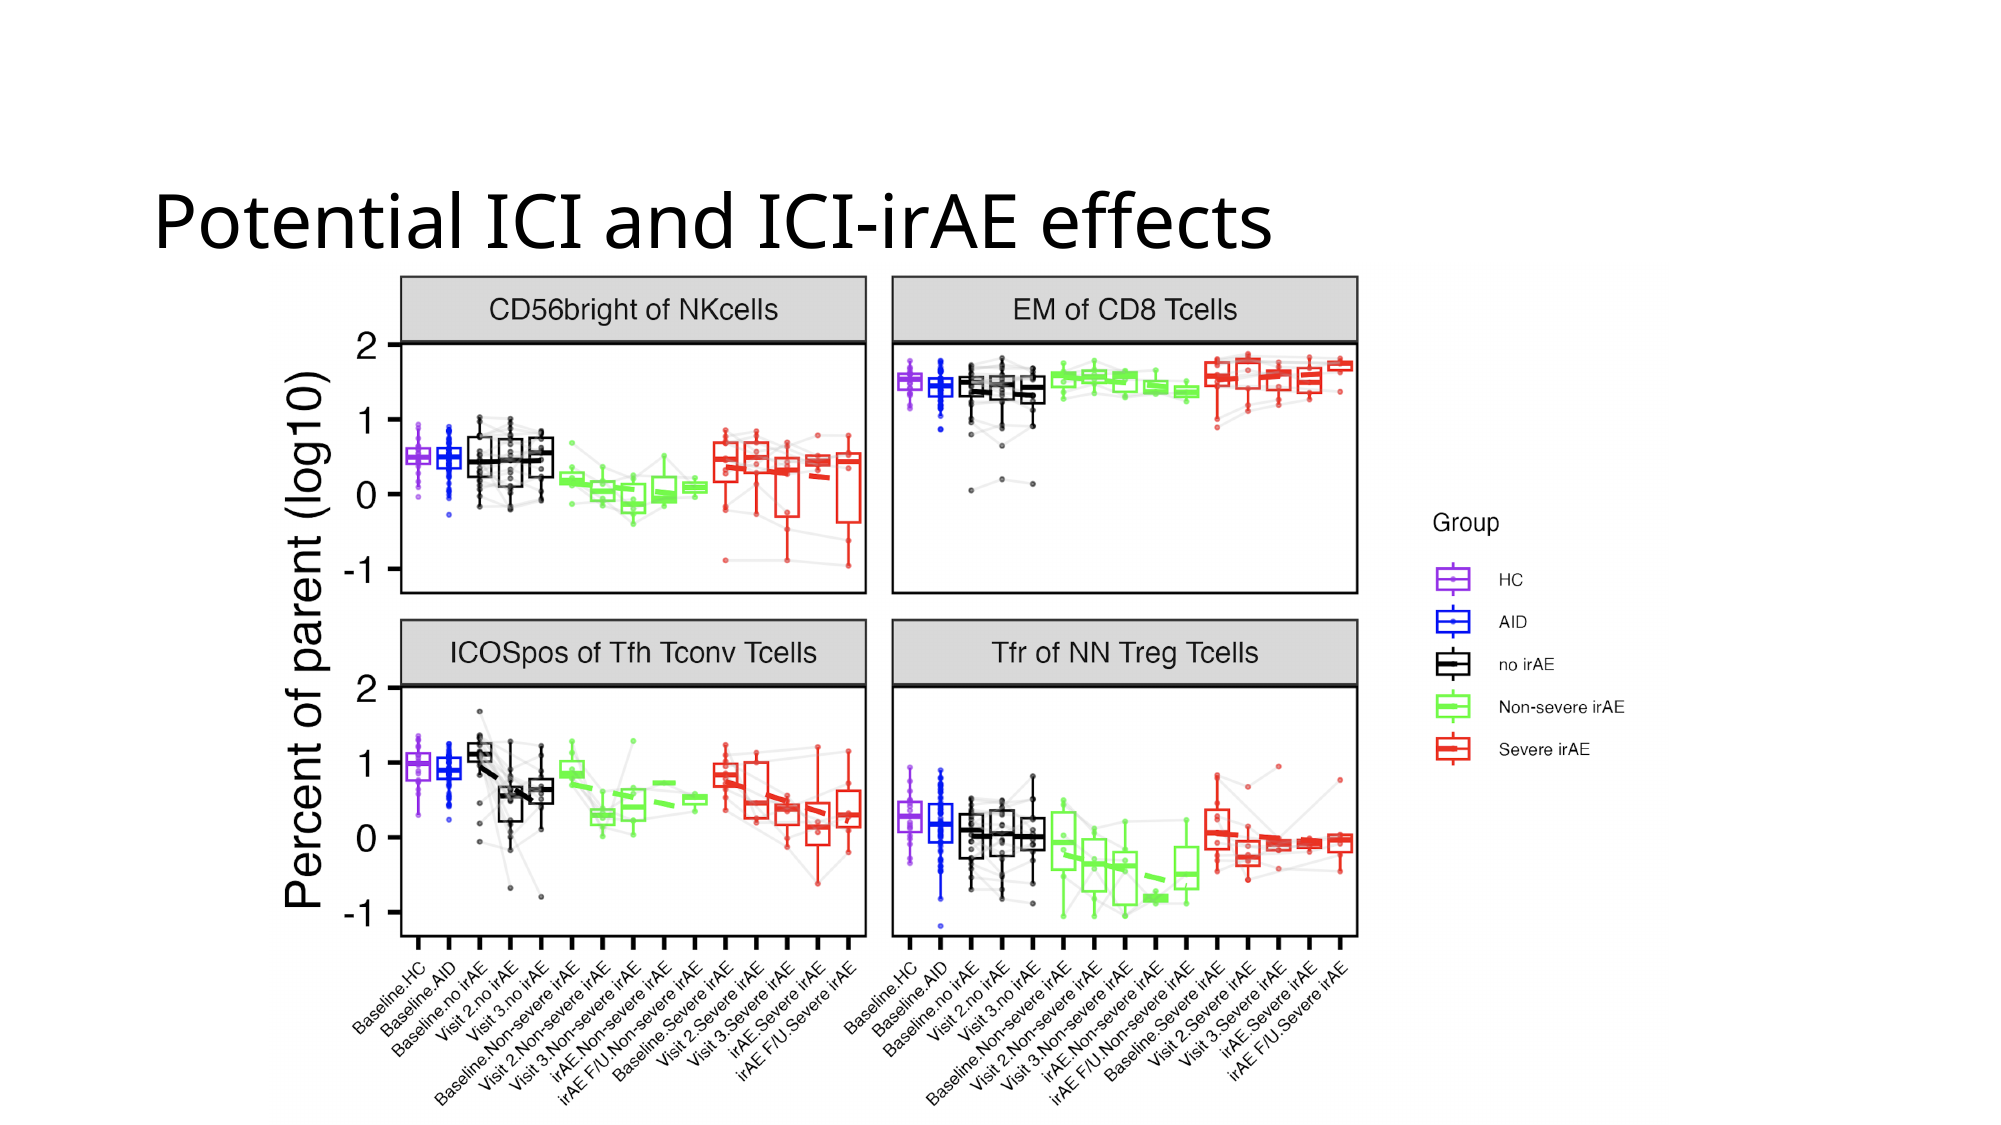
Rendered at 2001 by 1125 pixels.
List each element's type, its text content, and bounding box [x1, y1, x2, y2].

picture [269, 262, 1669, 1125]
title Potential ICI and ICI-irAE effects [137, 97, 1877, 353]
